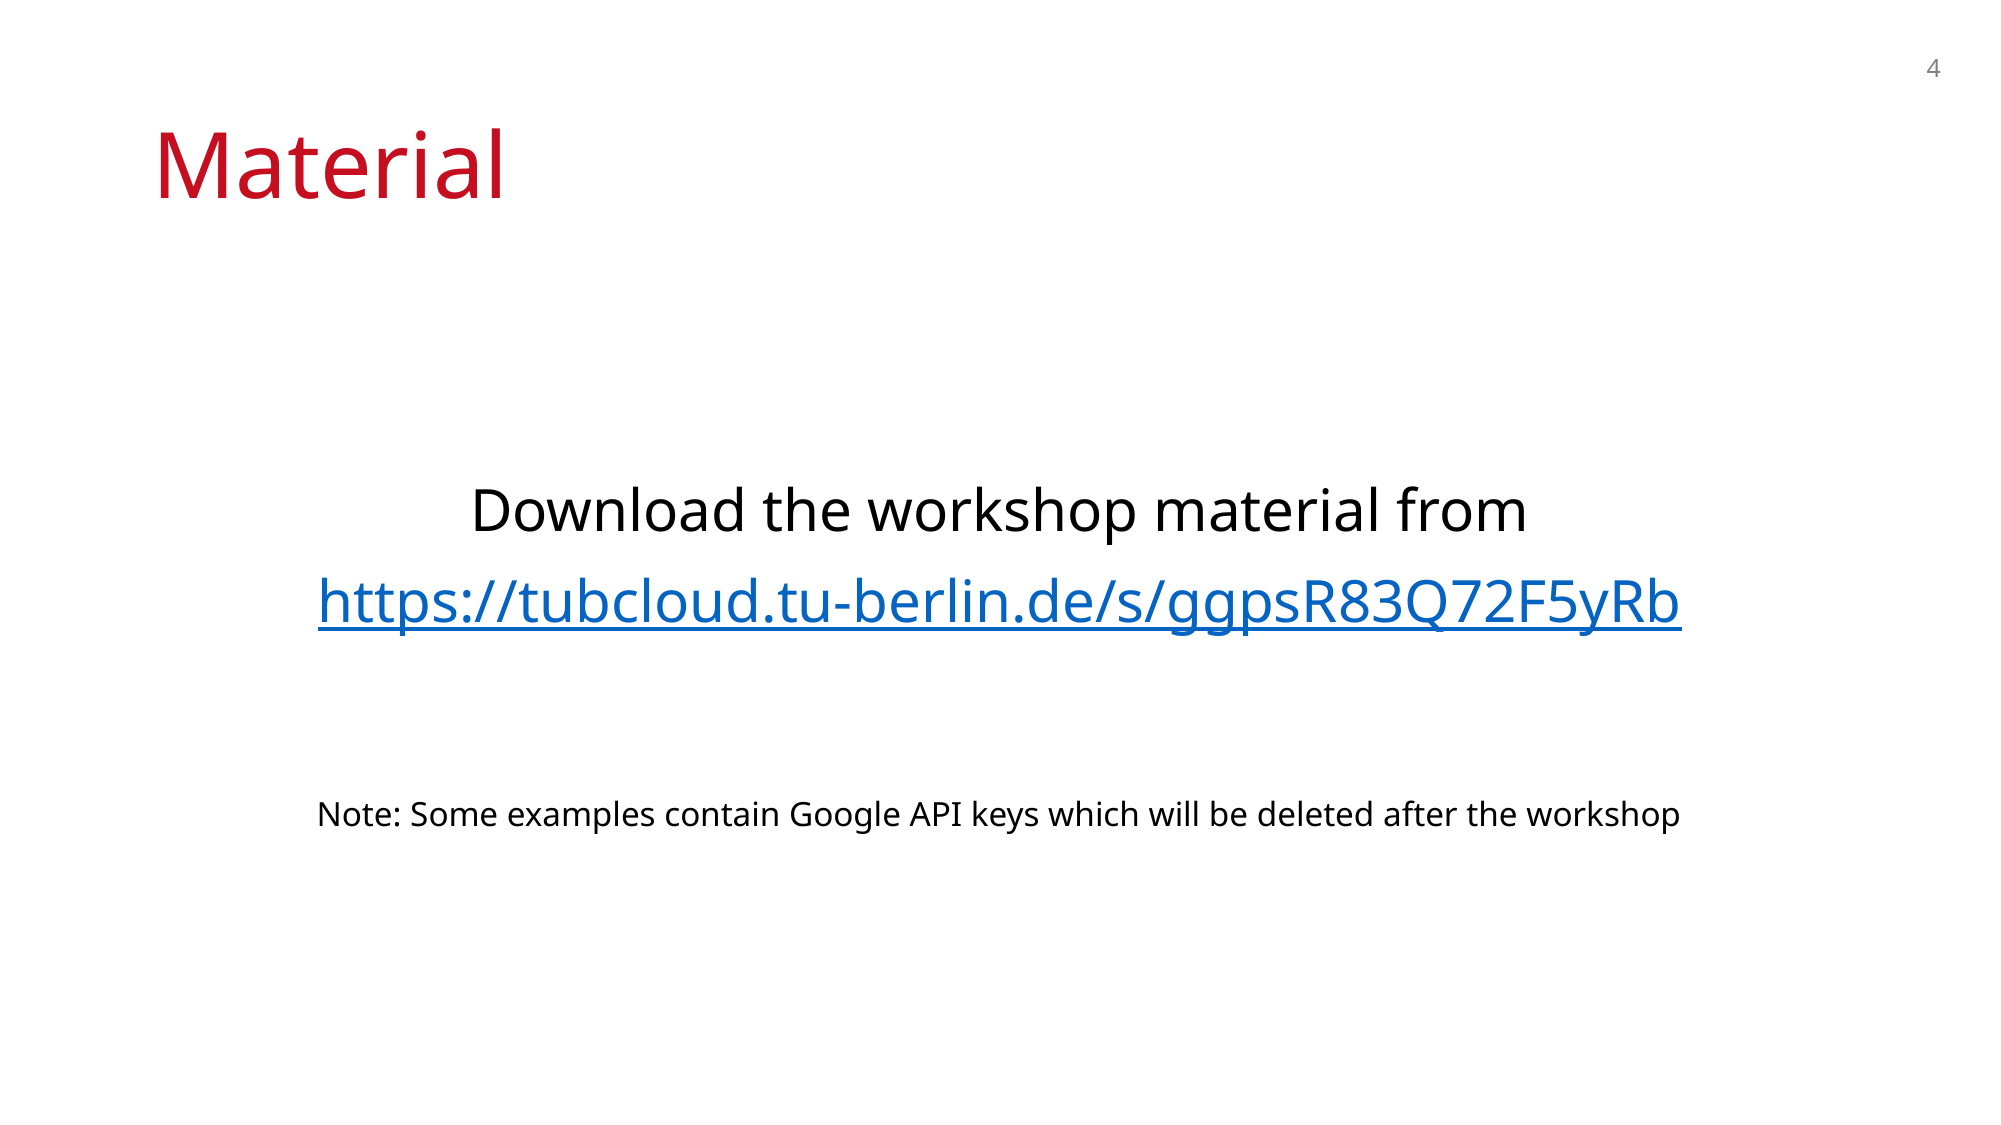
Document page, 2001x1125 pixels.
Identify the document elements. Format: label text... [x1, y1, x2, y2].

list Download the workshop material from https://tubcloud.tu-berlin.de/s/ggpsR83Q72F5yRb Note: Some examples contain Google API keys which will be deleted after the workshop [137, 299, 1863, 1014]
slide_number 4 [1505, 39, 1956, 100]
title Material [137, 59, 1863, 278]
